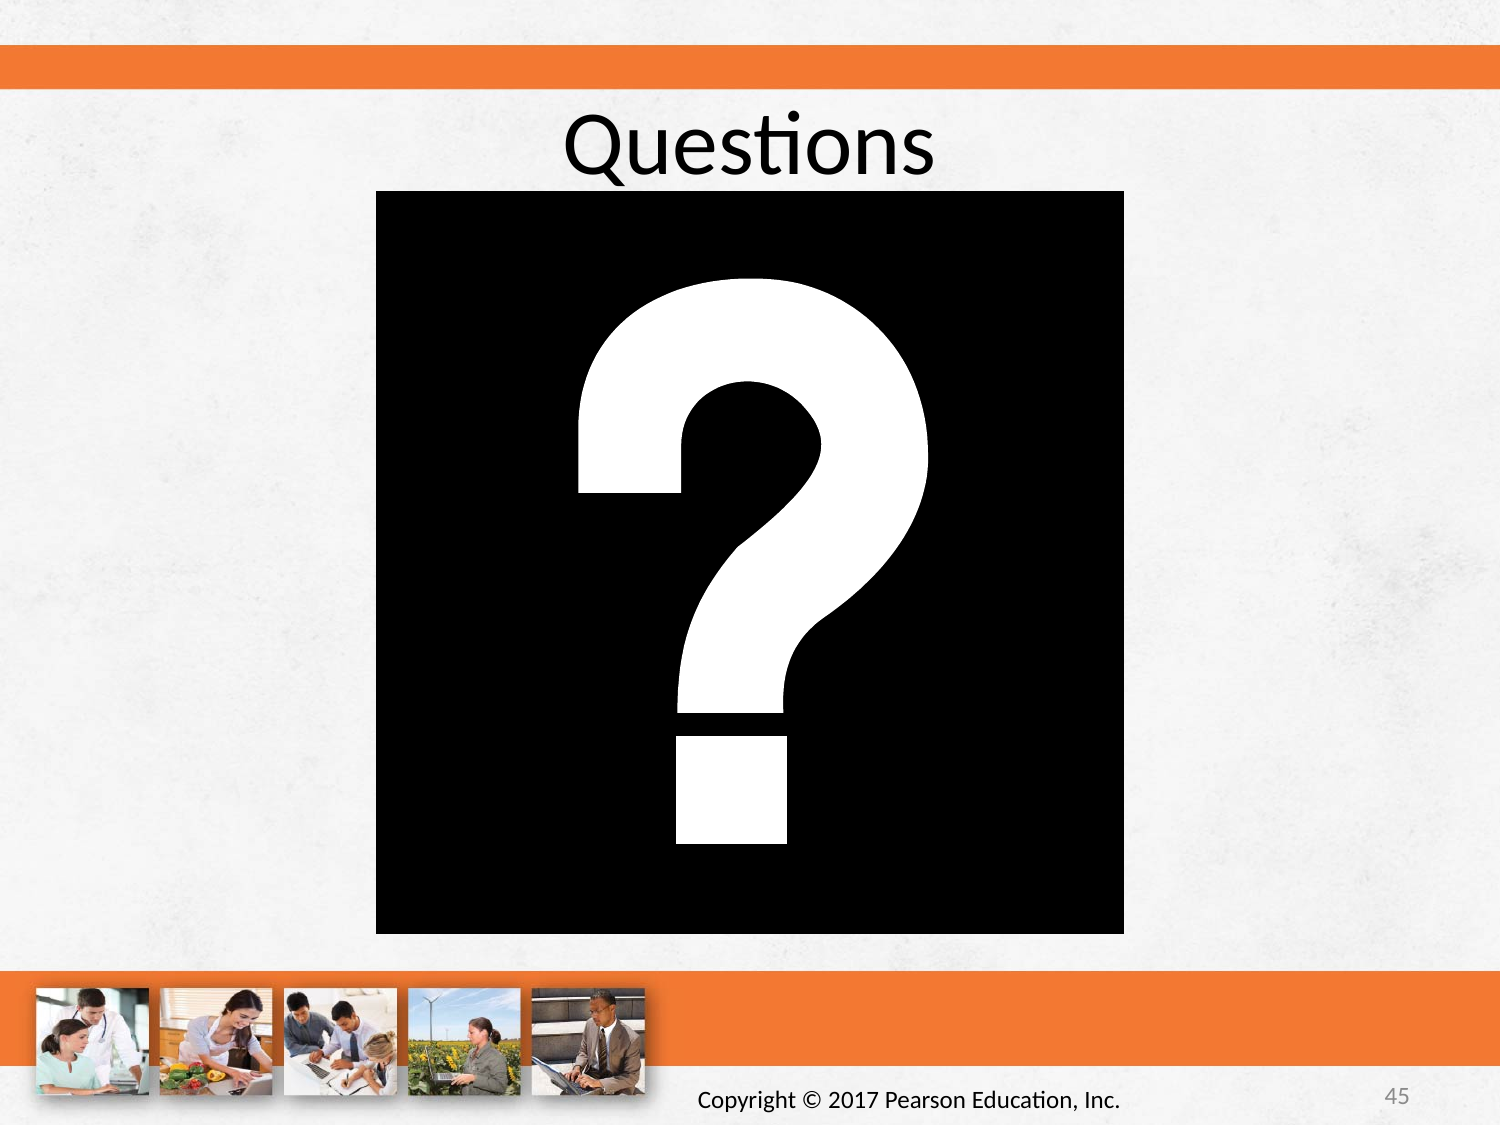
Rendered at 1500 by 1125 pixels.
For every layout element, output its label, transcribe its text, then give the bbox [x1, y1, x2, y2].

footer Copyright © 2017 Pearson Education, Inc. [650, 1053, 1175, 1114]
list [375, 190, 1125, 934]
picture [0, 0, 1500, 1125]
slide_number 45 [1074, 1065, 1425, 1125]
title Questions [99, 49, 1401, 226]
